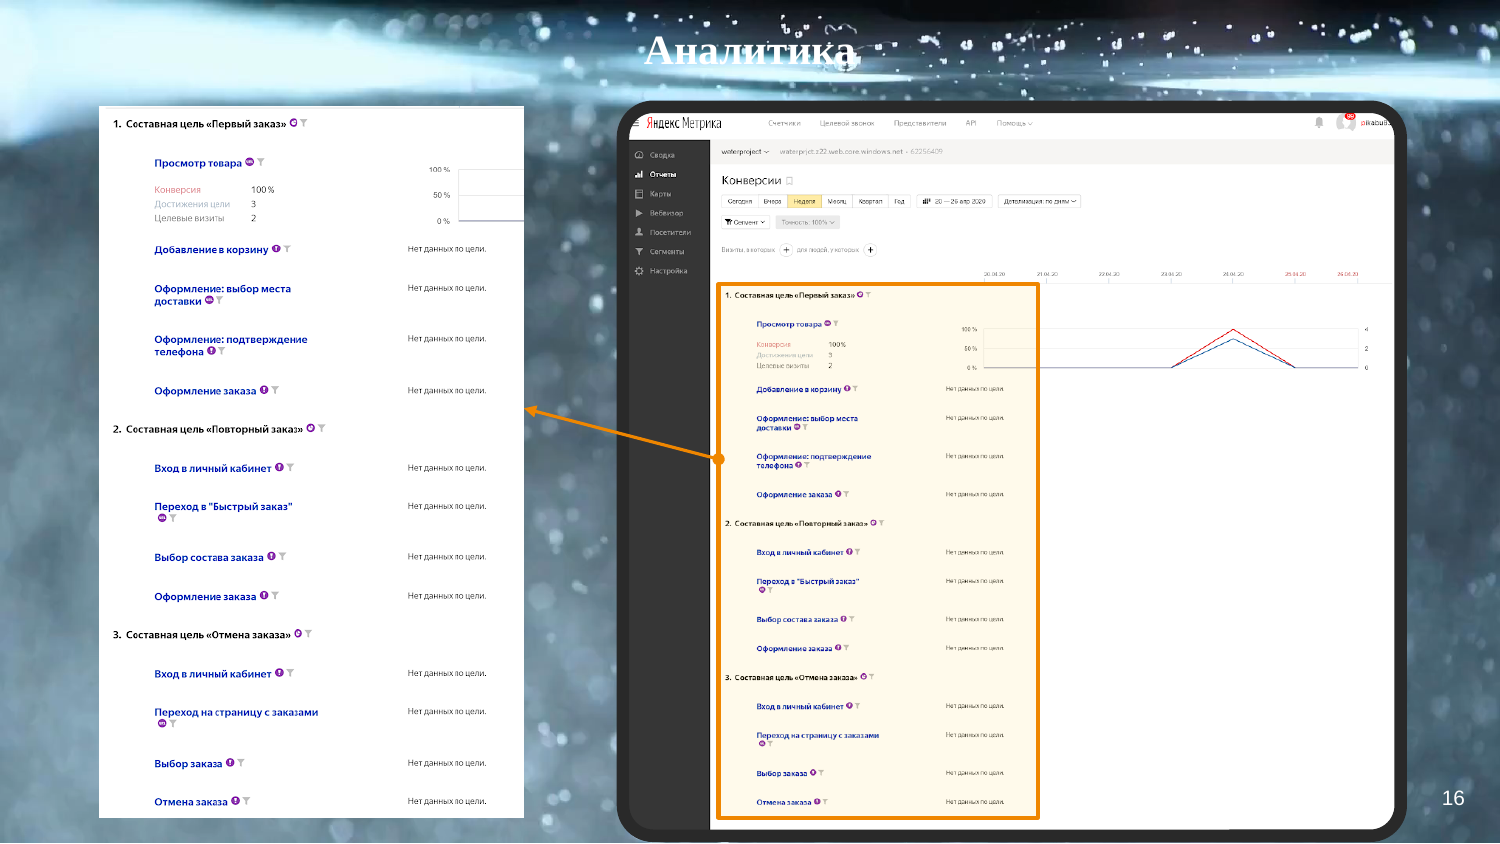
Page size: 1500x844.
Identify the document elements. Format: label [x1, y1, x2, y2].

picture [98, 106, 525, 818]
text_box [523, 408, 719, 460]
text_box [0, 0, 1500, 844]
picture [622, 106, 1401, 837]
